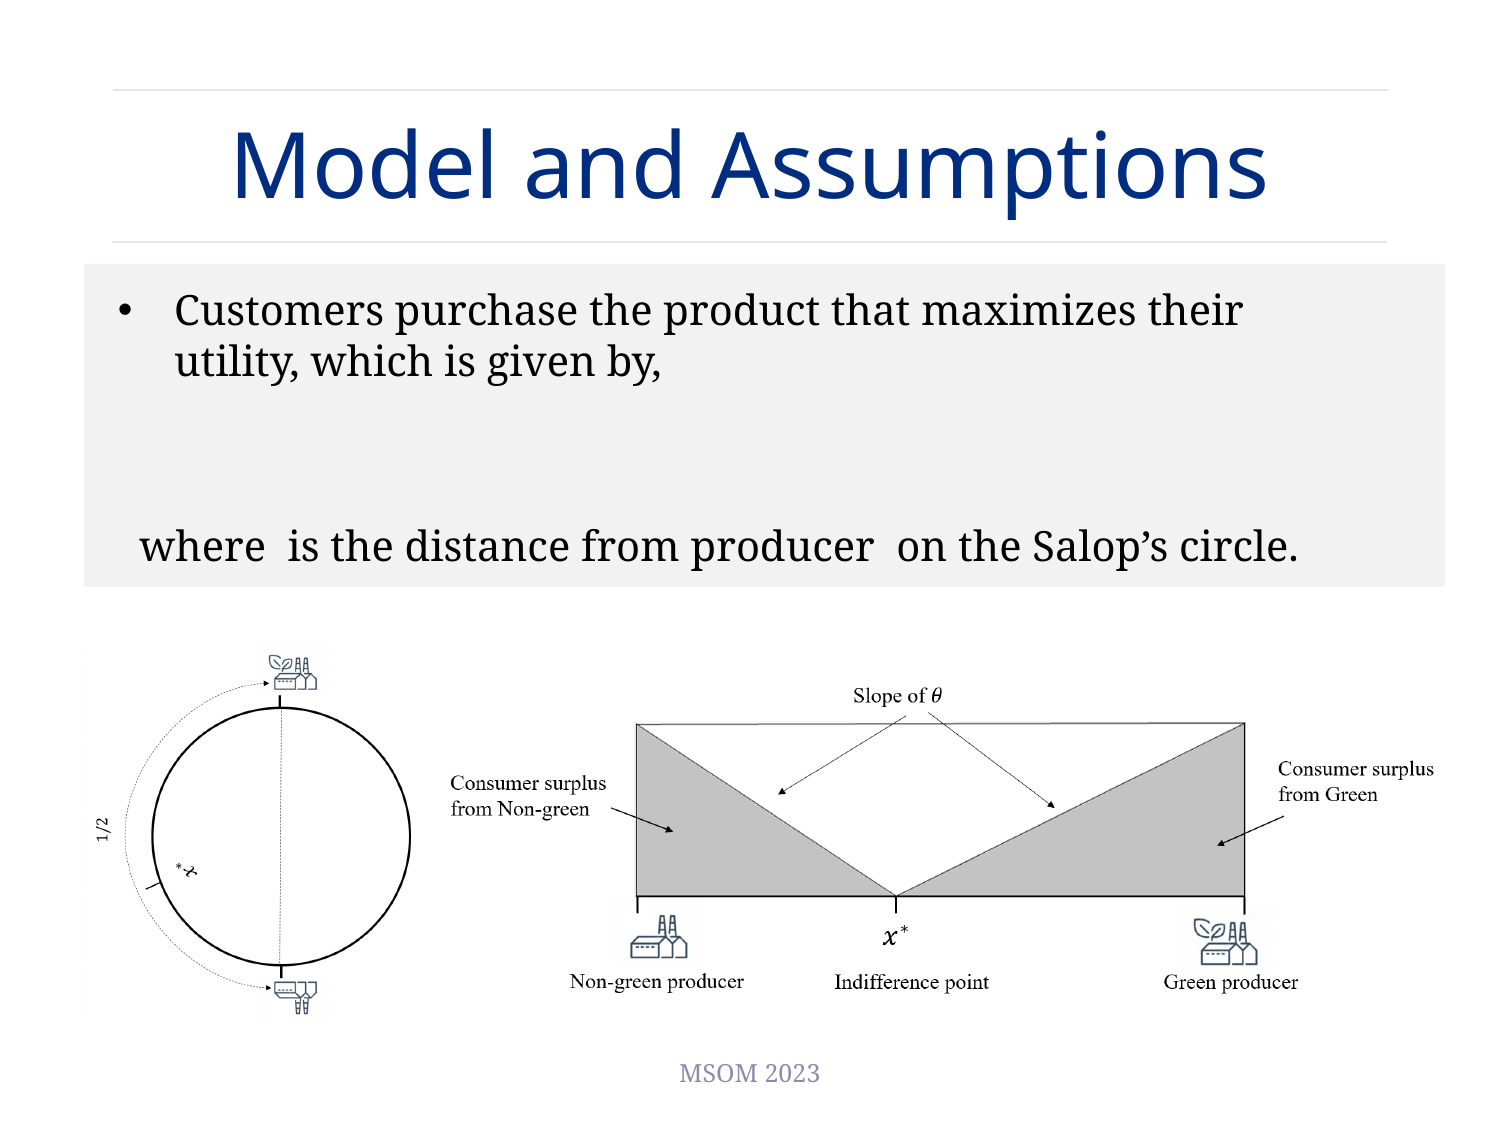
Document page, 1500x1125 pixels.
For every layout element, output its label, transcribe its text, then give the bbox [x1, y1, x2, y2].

picture [83, 643, 432, 1023]
footer MSOM 2023 [440, 1042, 1060, 1103]
picture [440, 656, 1445, 1010]
title Model and Assumptions [103, 59, 1397, 263]
text_box [83, 263, 1446, 588]
